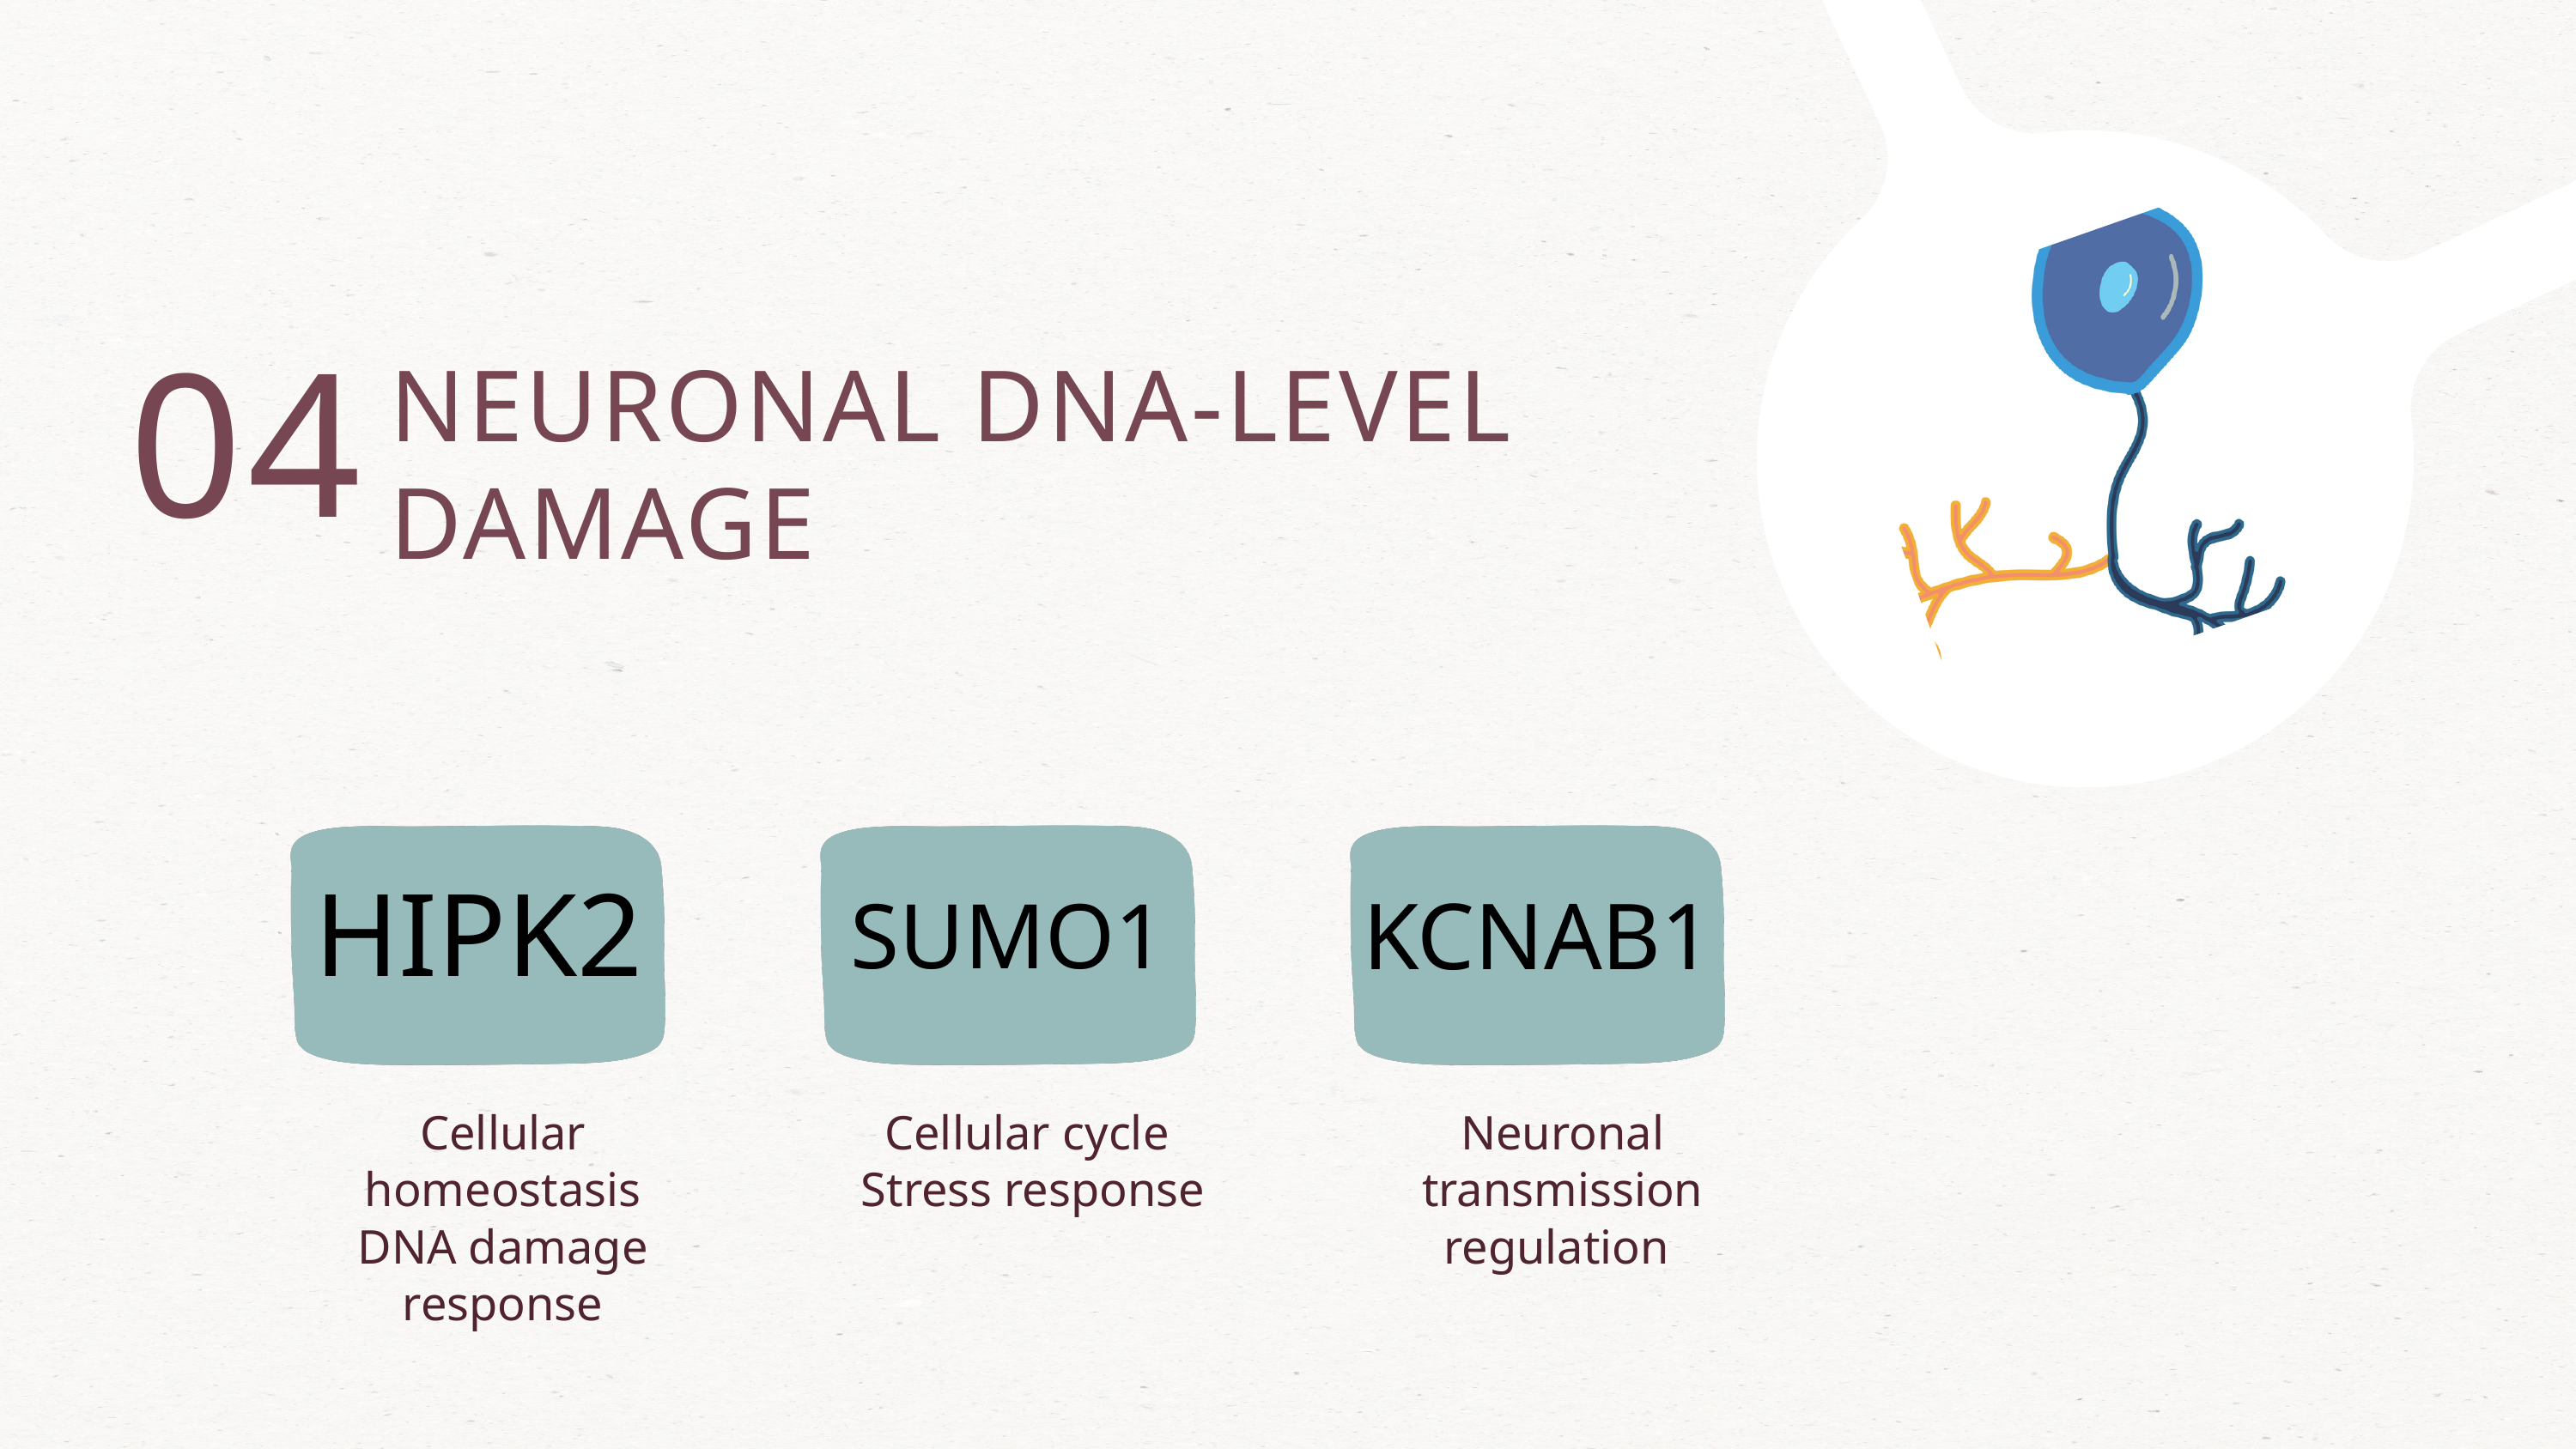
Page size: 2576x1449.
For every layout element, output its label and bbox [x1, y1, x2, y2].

text_box [289, 822, 1767, 1270]
text_box [1266, 0, 2576, 1449]
text_box [125, 340, 1539, 579]
text_box [0, 0, 1260, 1449]
